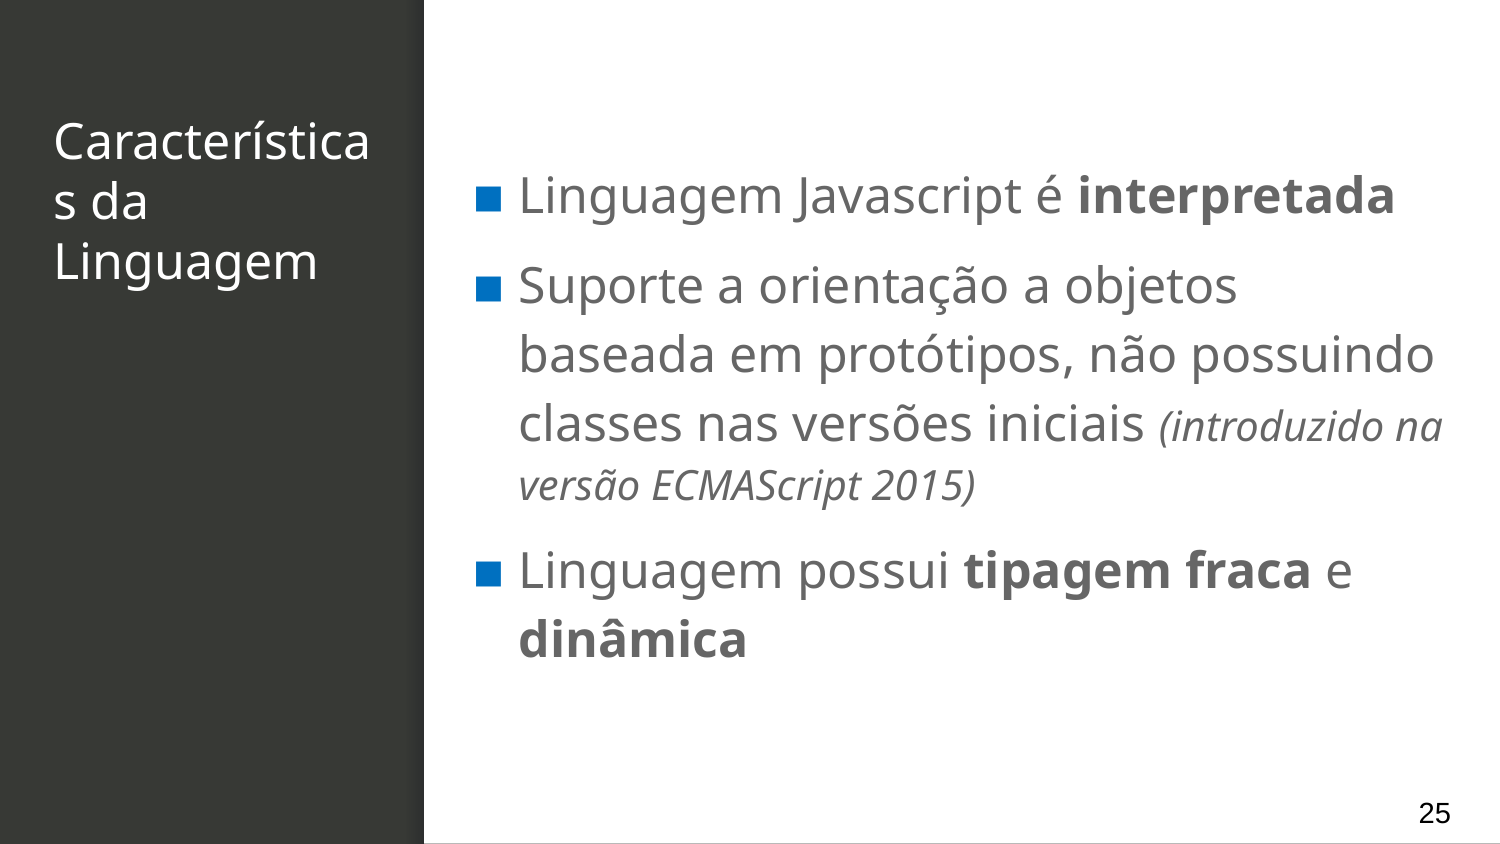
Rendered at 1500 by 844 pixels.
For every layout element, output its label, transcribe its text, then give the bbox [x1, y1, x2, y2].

title Características da Linguagem [38, 94, 399, 748]
list Linguagem Javascript é interpretada Suporte a orientação a objetos baseada em protótipos, não possuindo classes nas versões iniciais (introduzido na versão ECMAScript 2015) Linguagem possui tipagem fraca e dinâmica [456, 42, 1462, 780]
slide_number 25 [1403, 779, 1494, 844]
